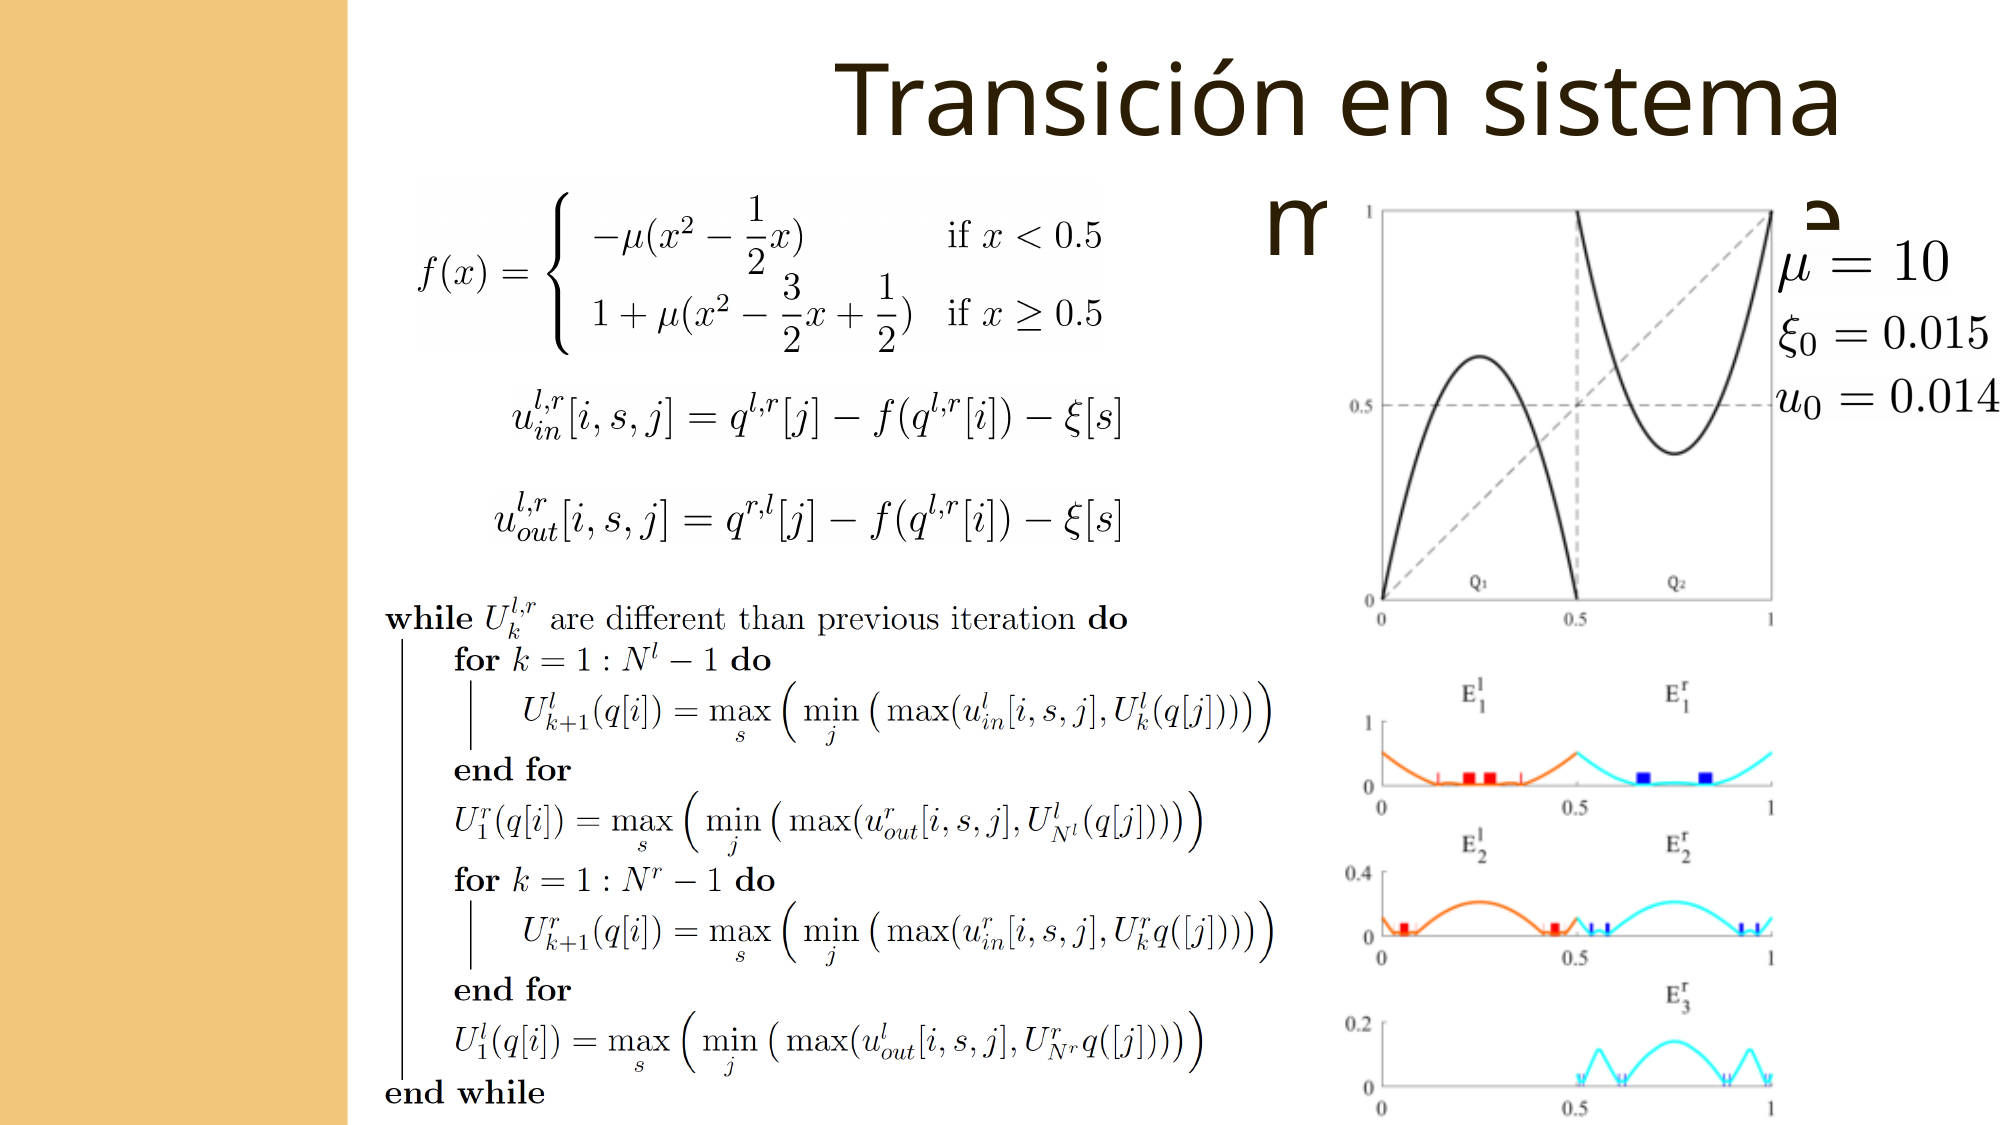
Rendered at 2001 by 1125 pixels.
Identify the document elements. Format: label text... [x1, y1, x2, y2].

text_box [0, 0, 349, 1125]
picture [1327, 164, 2000, 1125]
text_box Transición en sistema multiestable [349, 28, 1861, 284]
picture [493, 491, 1120, 542]
picture [380, 593, 1274, 1107]
picture [413, 179, 1102, 355]
picture [511, 389, 1120, 440]
